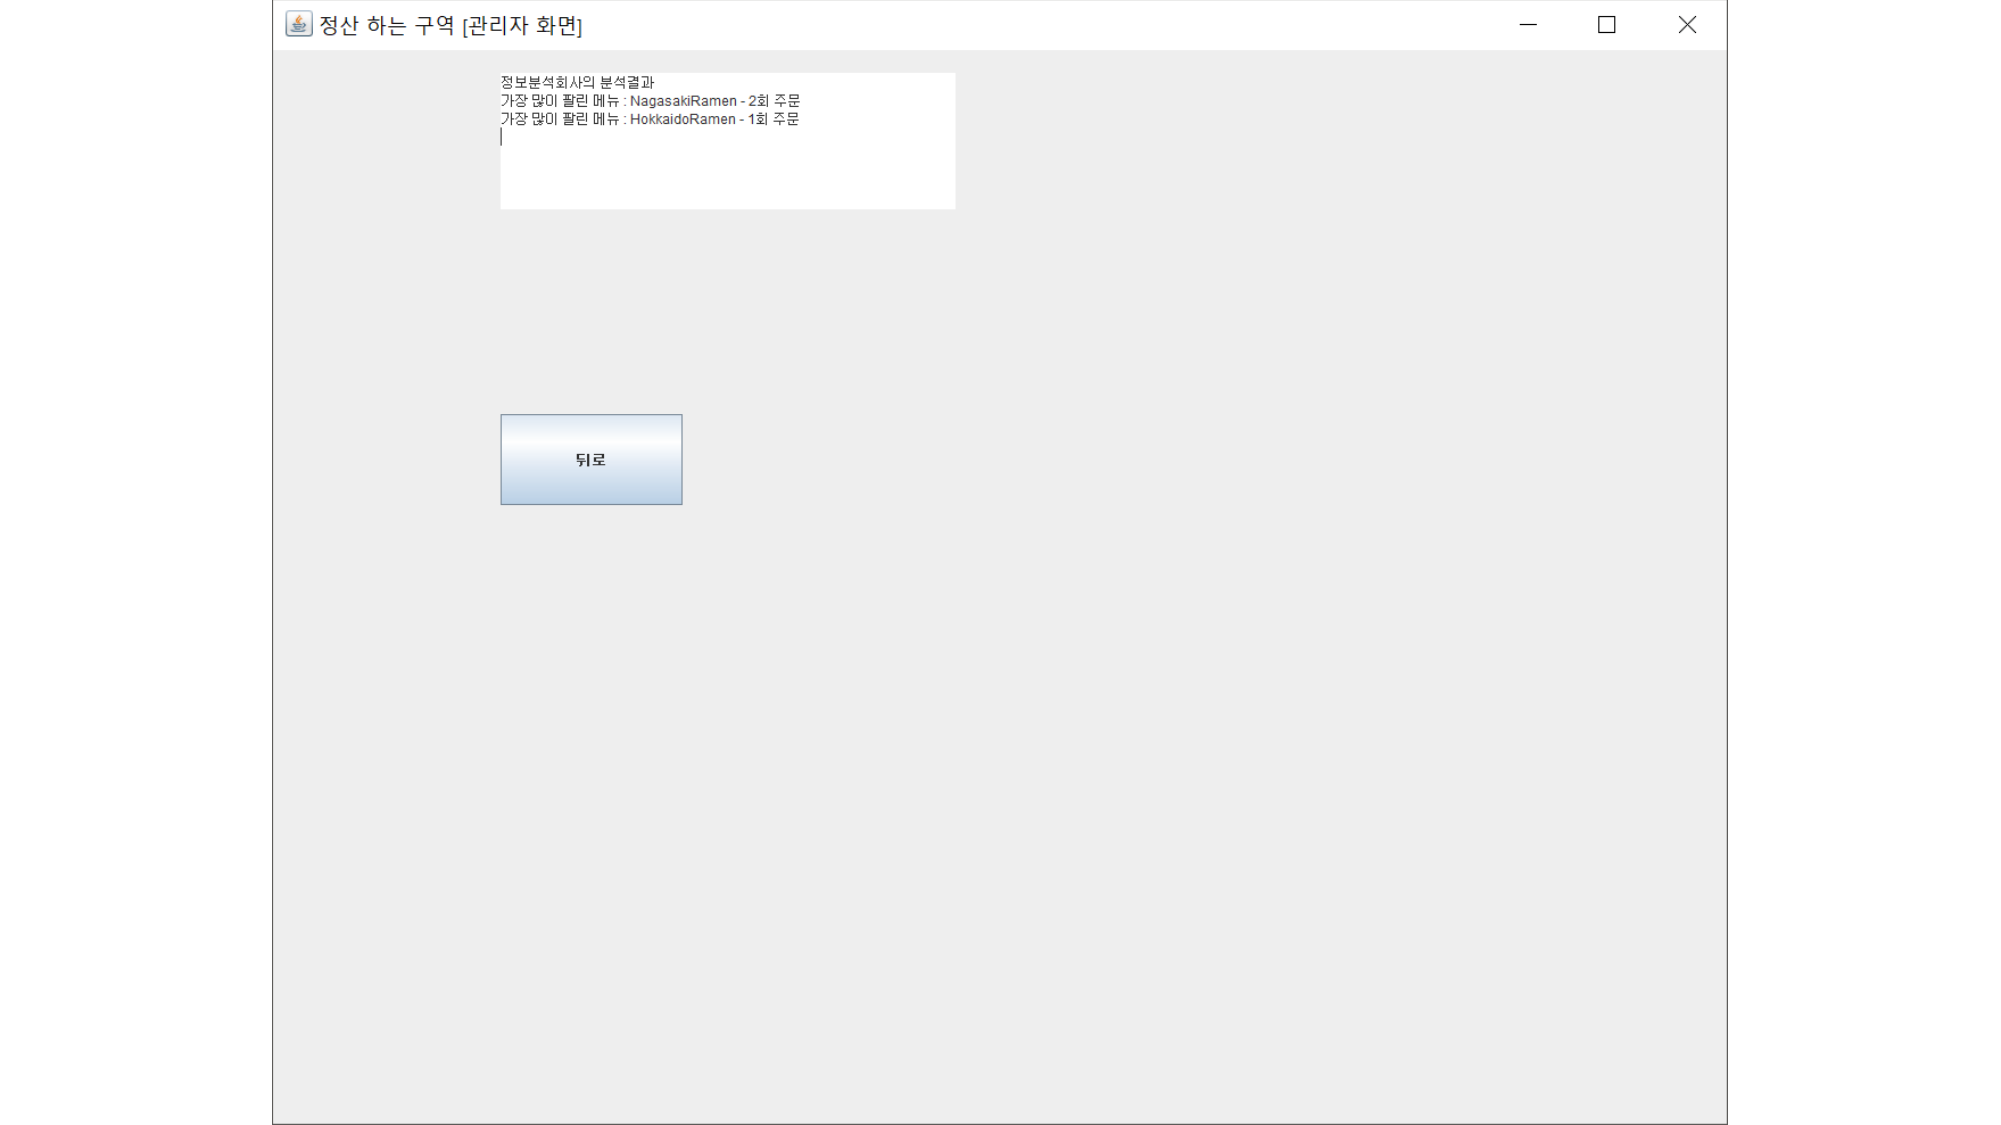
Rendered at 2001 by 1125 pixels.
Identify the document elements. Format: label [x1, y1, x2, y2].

picture [272, 0, 1728, 1125]
